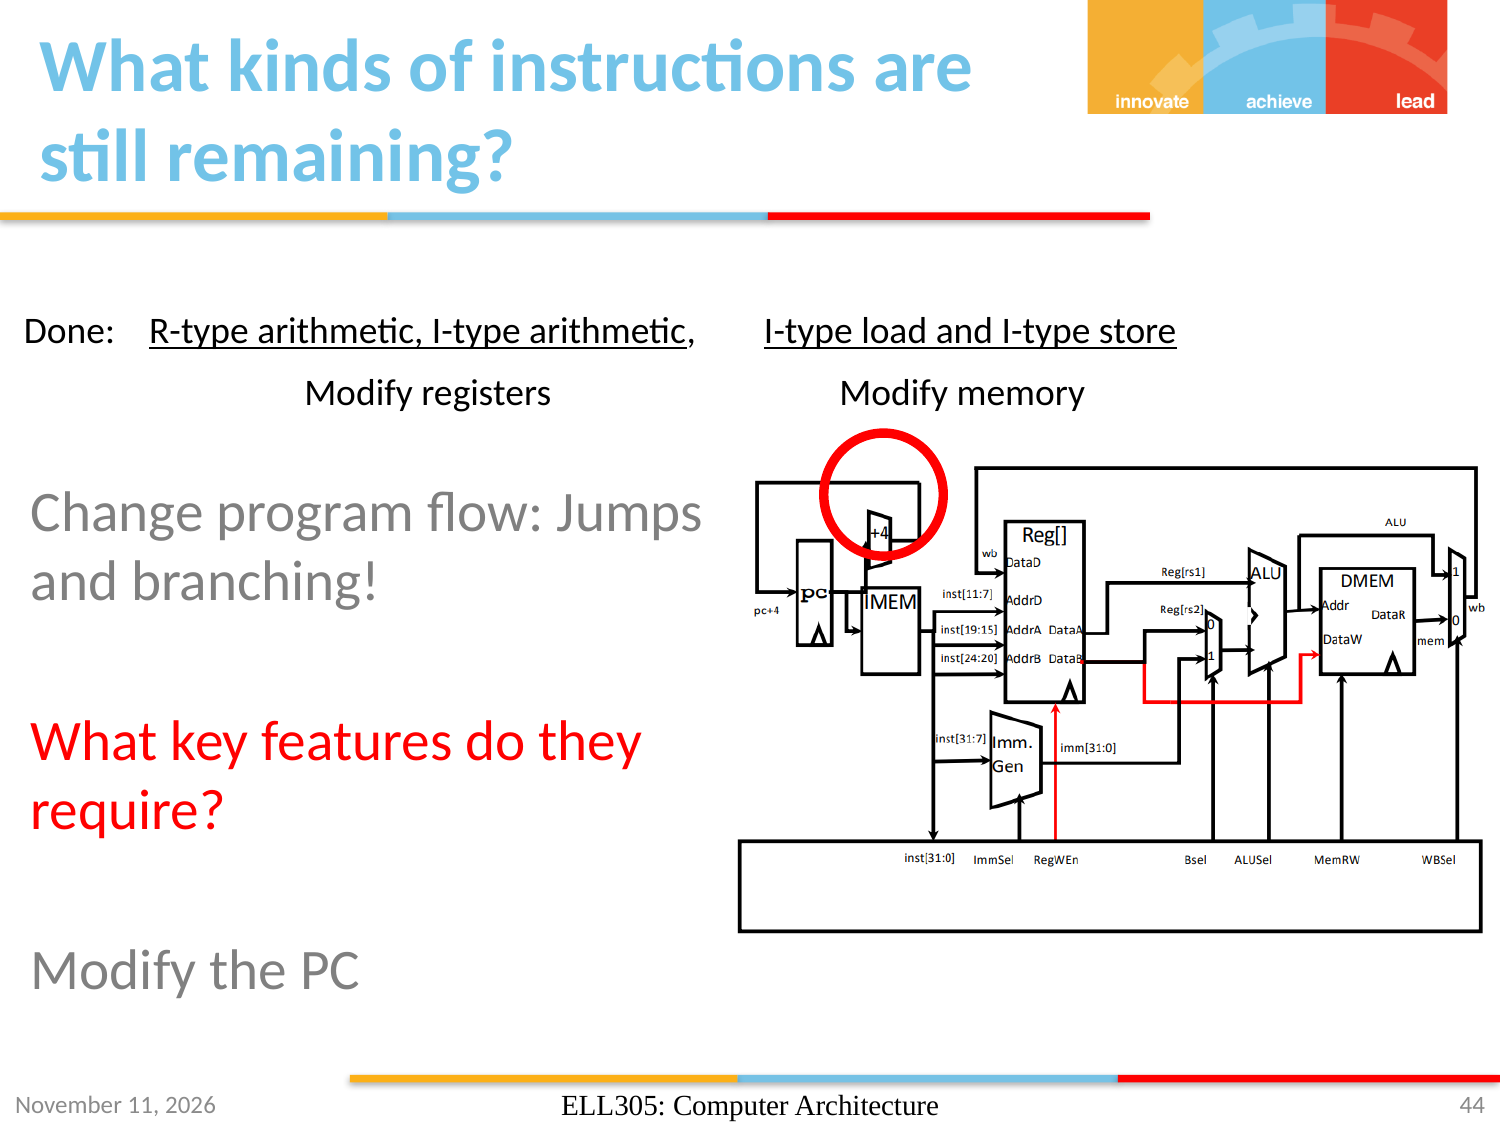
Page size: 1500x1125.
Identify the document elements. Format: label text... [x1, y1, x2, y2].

text_box [834, 430, 933, 456]
picture [1087, 0, 1448, 114]
picture [732, 457, 1488, 940]
title What kinds of instructions are still remaining? [24, 8, 1063, 205]
slide_number 44 [1425, 1082, 1500, 1125]
text_box Done: R-type arithmetic, I-type arithmetic, I-type load and I-type store Modify registers Modify memory [12, 305, 1485, 459]
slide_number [0, 1082, 300, 1125]
footer ELL305: Computer Architecture [512, 1082, 988, 1125]
list Change program flow: Jumps and branching! What key features do they require? Modify the PC [15, 466, 771, 1013]
